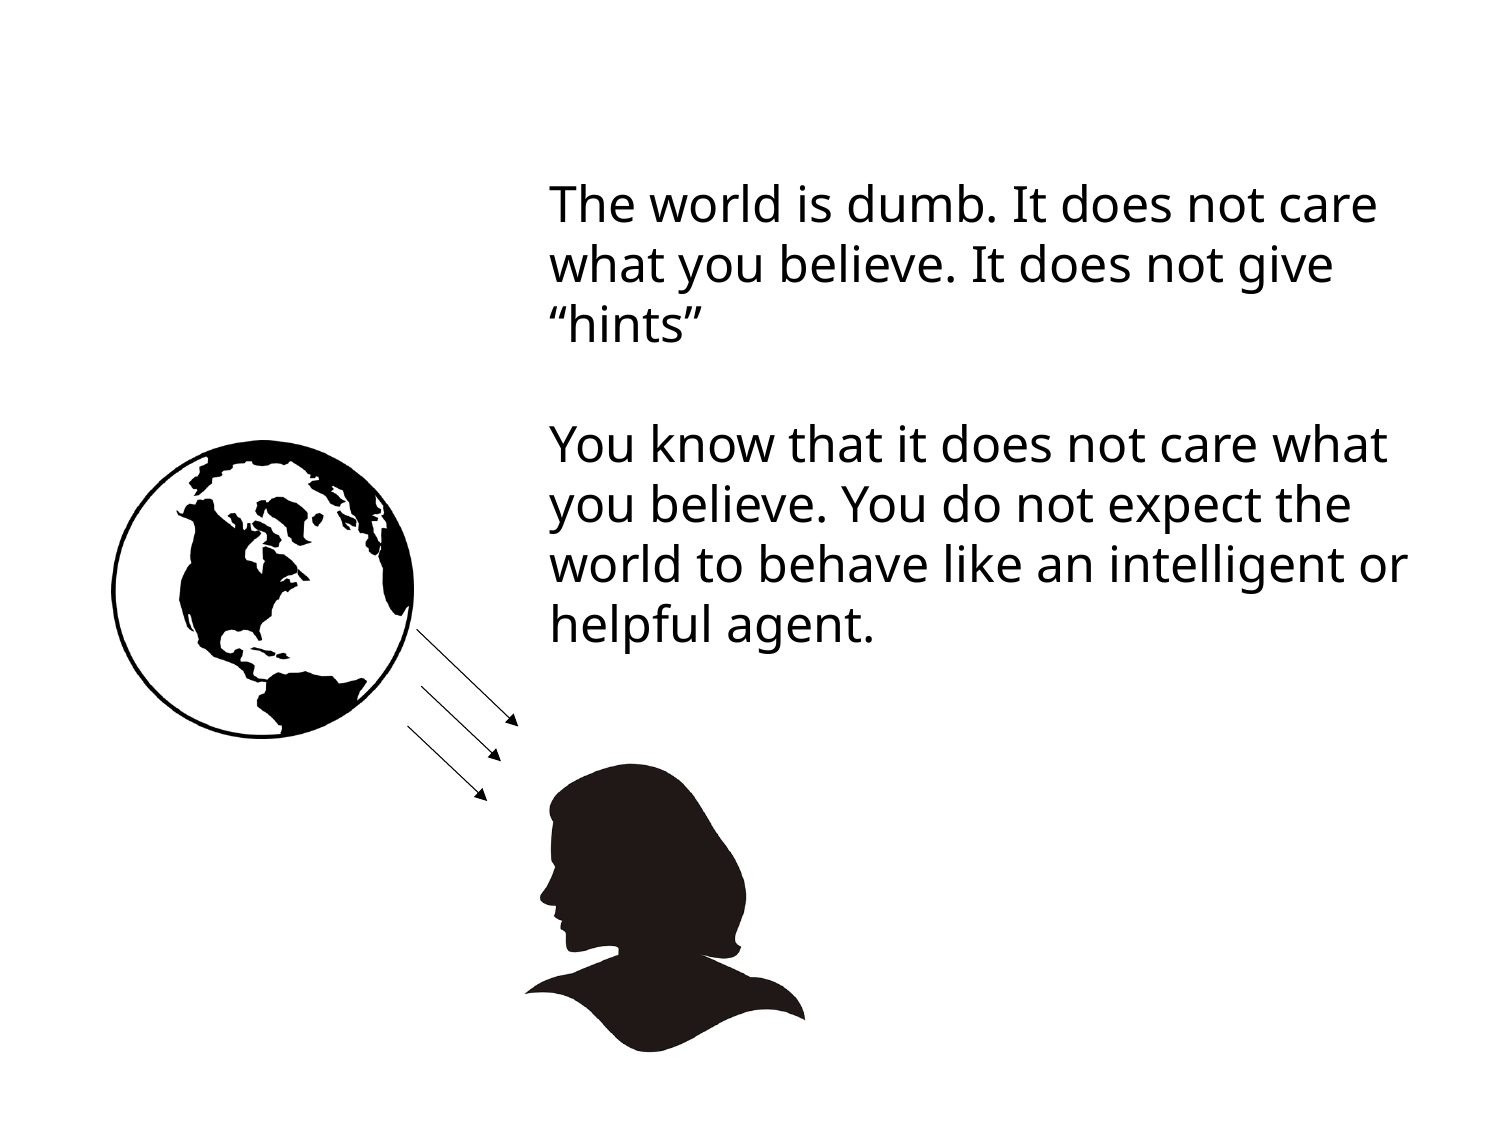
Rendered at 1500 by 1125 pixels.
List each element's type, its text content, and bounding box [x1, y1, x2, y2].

text_box The world is dumb. It does not care what you believe. It does not give “hints” You know that it does not care what you believe. You do not expect the world to behave like an intelligent or helpful agent. [535, 164, 1441, 660]
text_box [421, 686, 501, 762]
picture [111, 440, 414, 739]
picture [467, 710, 835, 1075]
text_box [416, 629, 519, 727]
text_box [407, 725, 488, 802]
